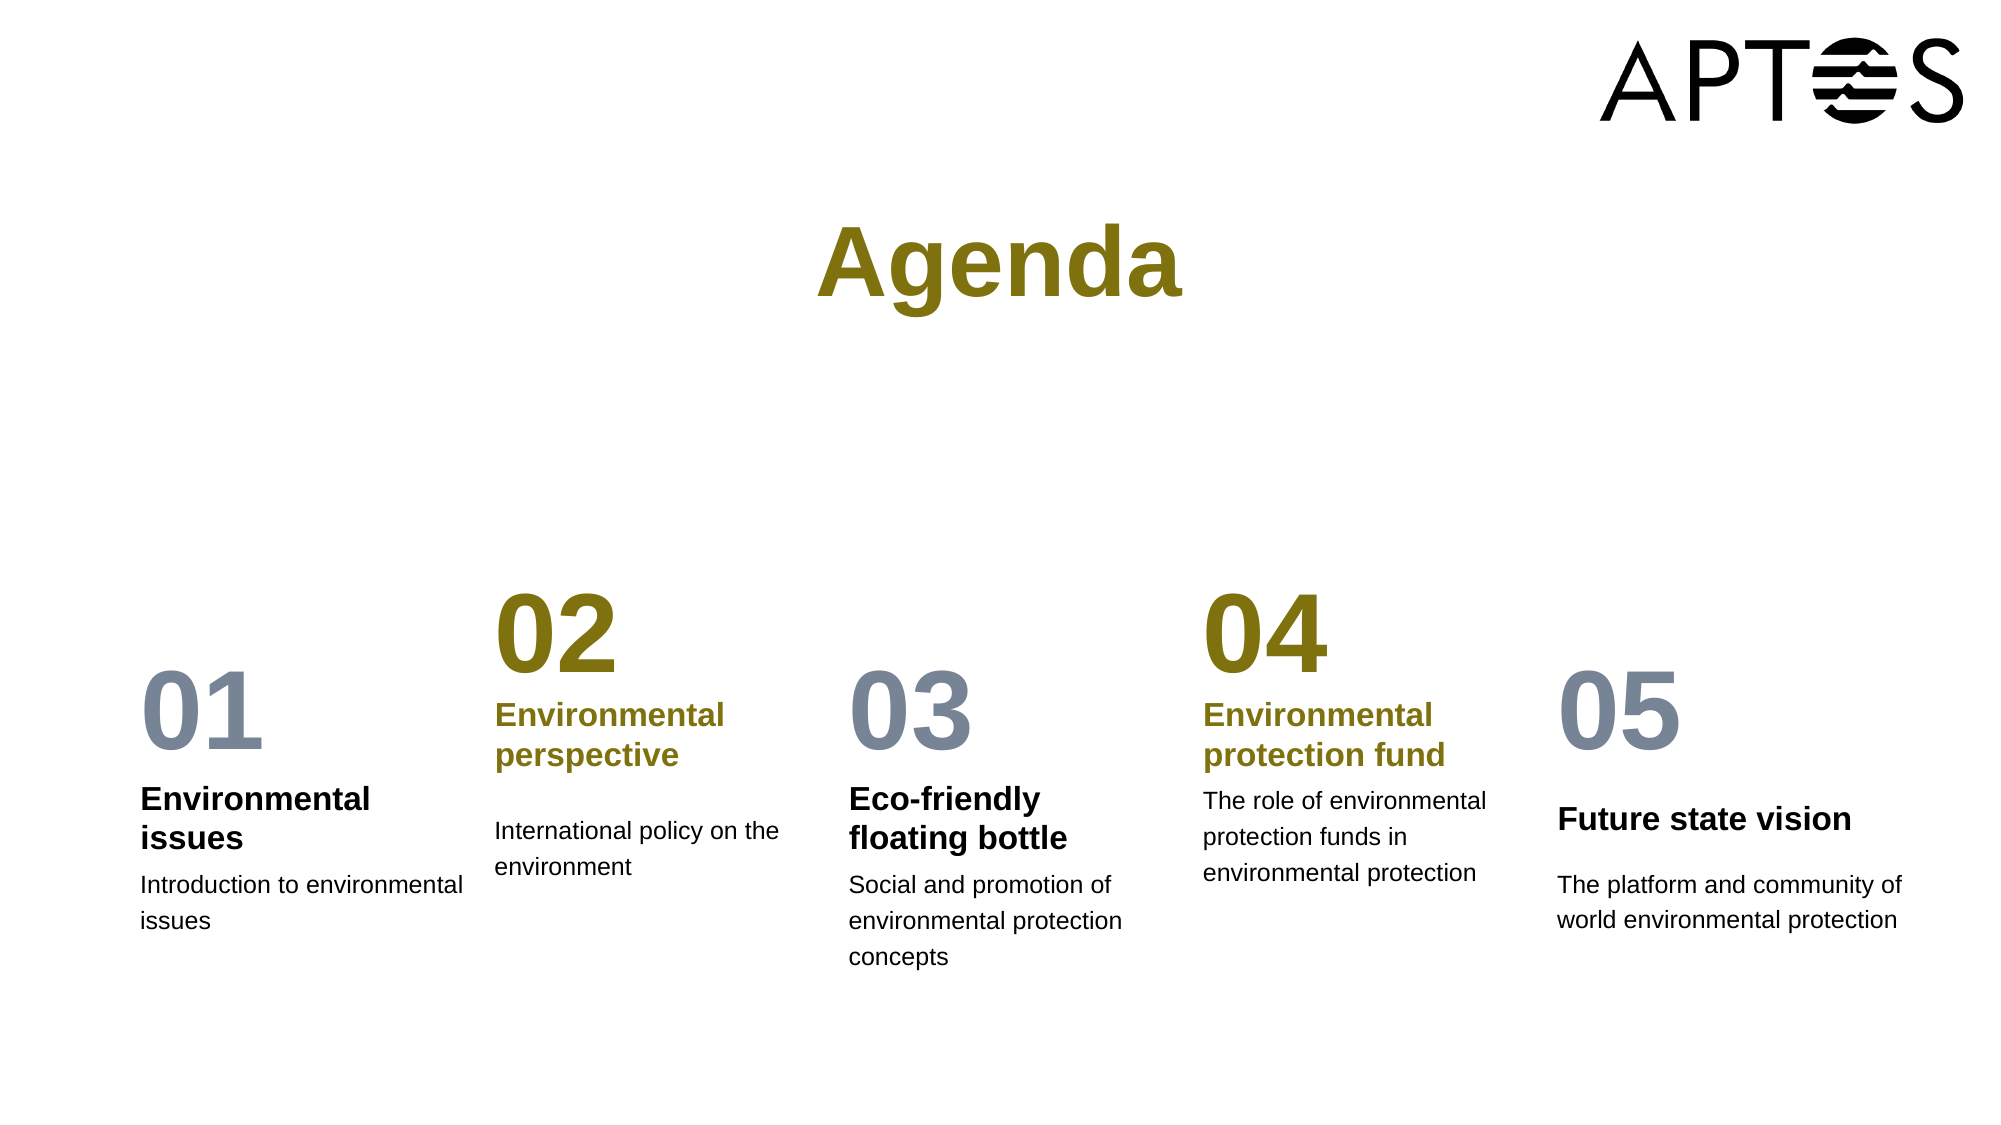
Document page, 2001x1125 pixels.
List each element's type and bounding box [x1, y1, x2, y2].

text_box [122, 188, 1931, 989]
picture [1586, 20, 1979, 148]
